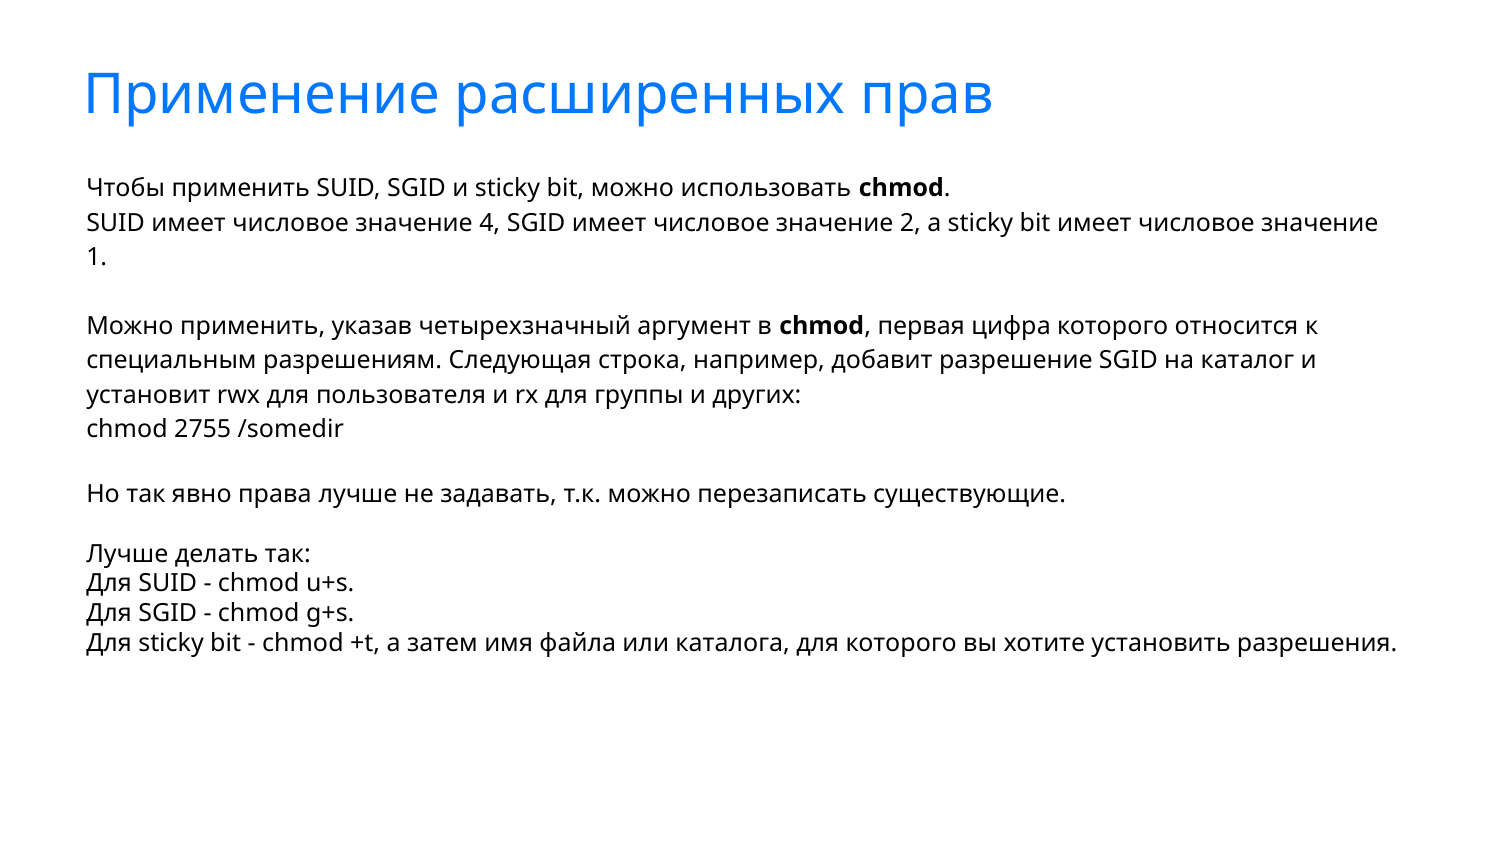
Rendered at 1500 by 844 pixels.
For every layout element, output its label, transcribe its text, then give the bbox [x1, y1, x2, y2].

title Применение расширенных прав [83, 47, 1419, 127]
text_box Чтобы применить SUID, SGID и sticky bit, можно использовать chmod. SUID имеет числовое значение 4, SGID имеет числовое значение 2, а sticky bit имеет числовое значение 1. Можно применить, указав четырехзначный аргумент в chmod, первая цифра которого относится к специальным разрешениям. Следующая строка, например, добавит разрешение SGID на каталог и установит rwx для пользователя и rx для группы и других: chmod 2755 /somedir Но так явно права лучше не задавать, т.к. можно перезаписать существующие. Лучше делать так: Для SUID - chmod u+s. Для SGID - chmod g+s. Для sticky bit - chmod +t, а затем имя файла или каталога, для которого вы хотите установить разрешения. [71, 152, 1419, 763]
